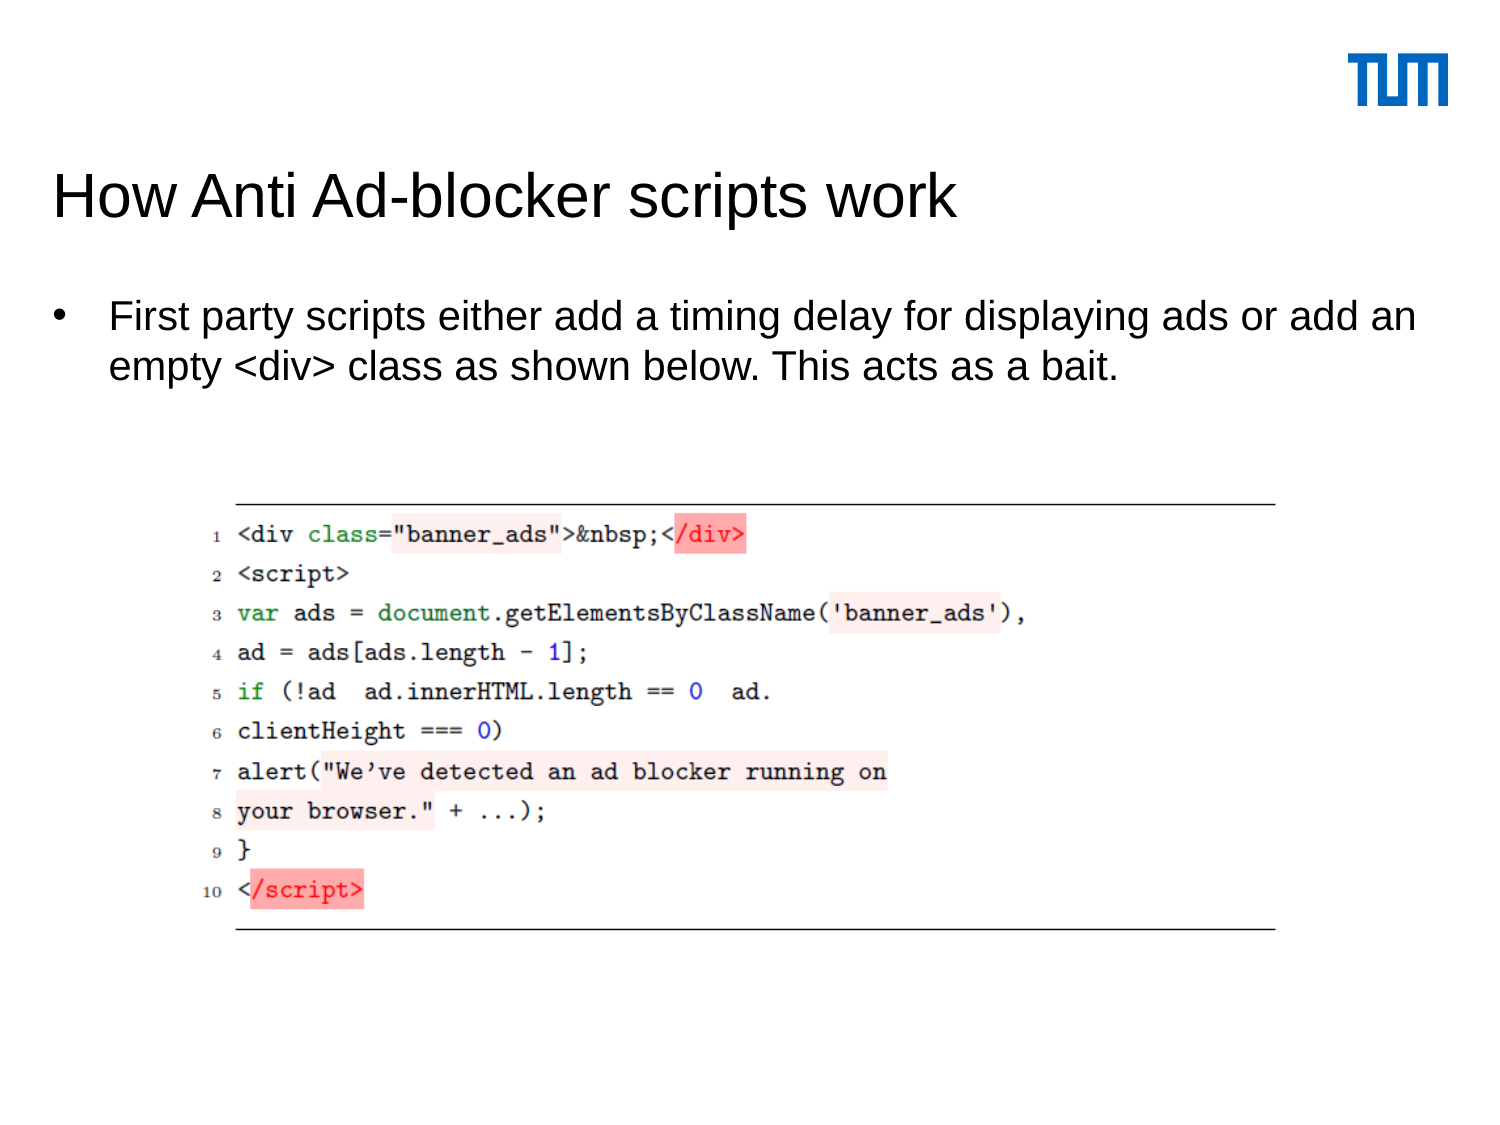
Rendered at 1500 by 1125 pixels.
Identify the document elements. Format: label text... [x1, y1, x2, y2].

picture [194, 487, 1307, 946]
list First party scripts either add a timing delay for displaying ads or add an empty <div> class as shown below. This acts as a bait. [52, 288, 1449, 1018]
title How Anti Ad-blocker scripts work [52, 162, 1449, 231]
